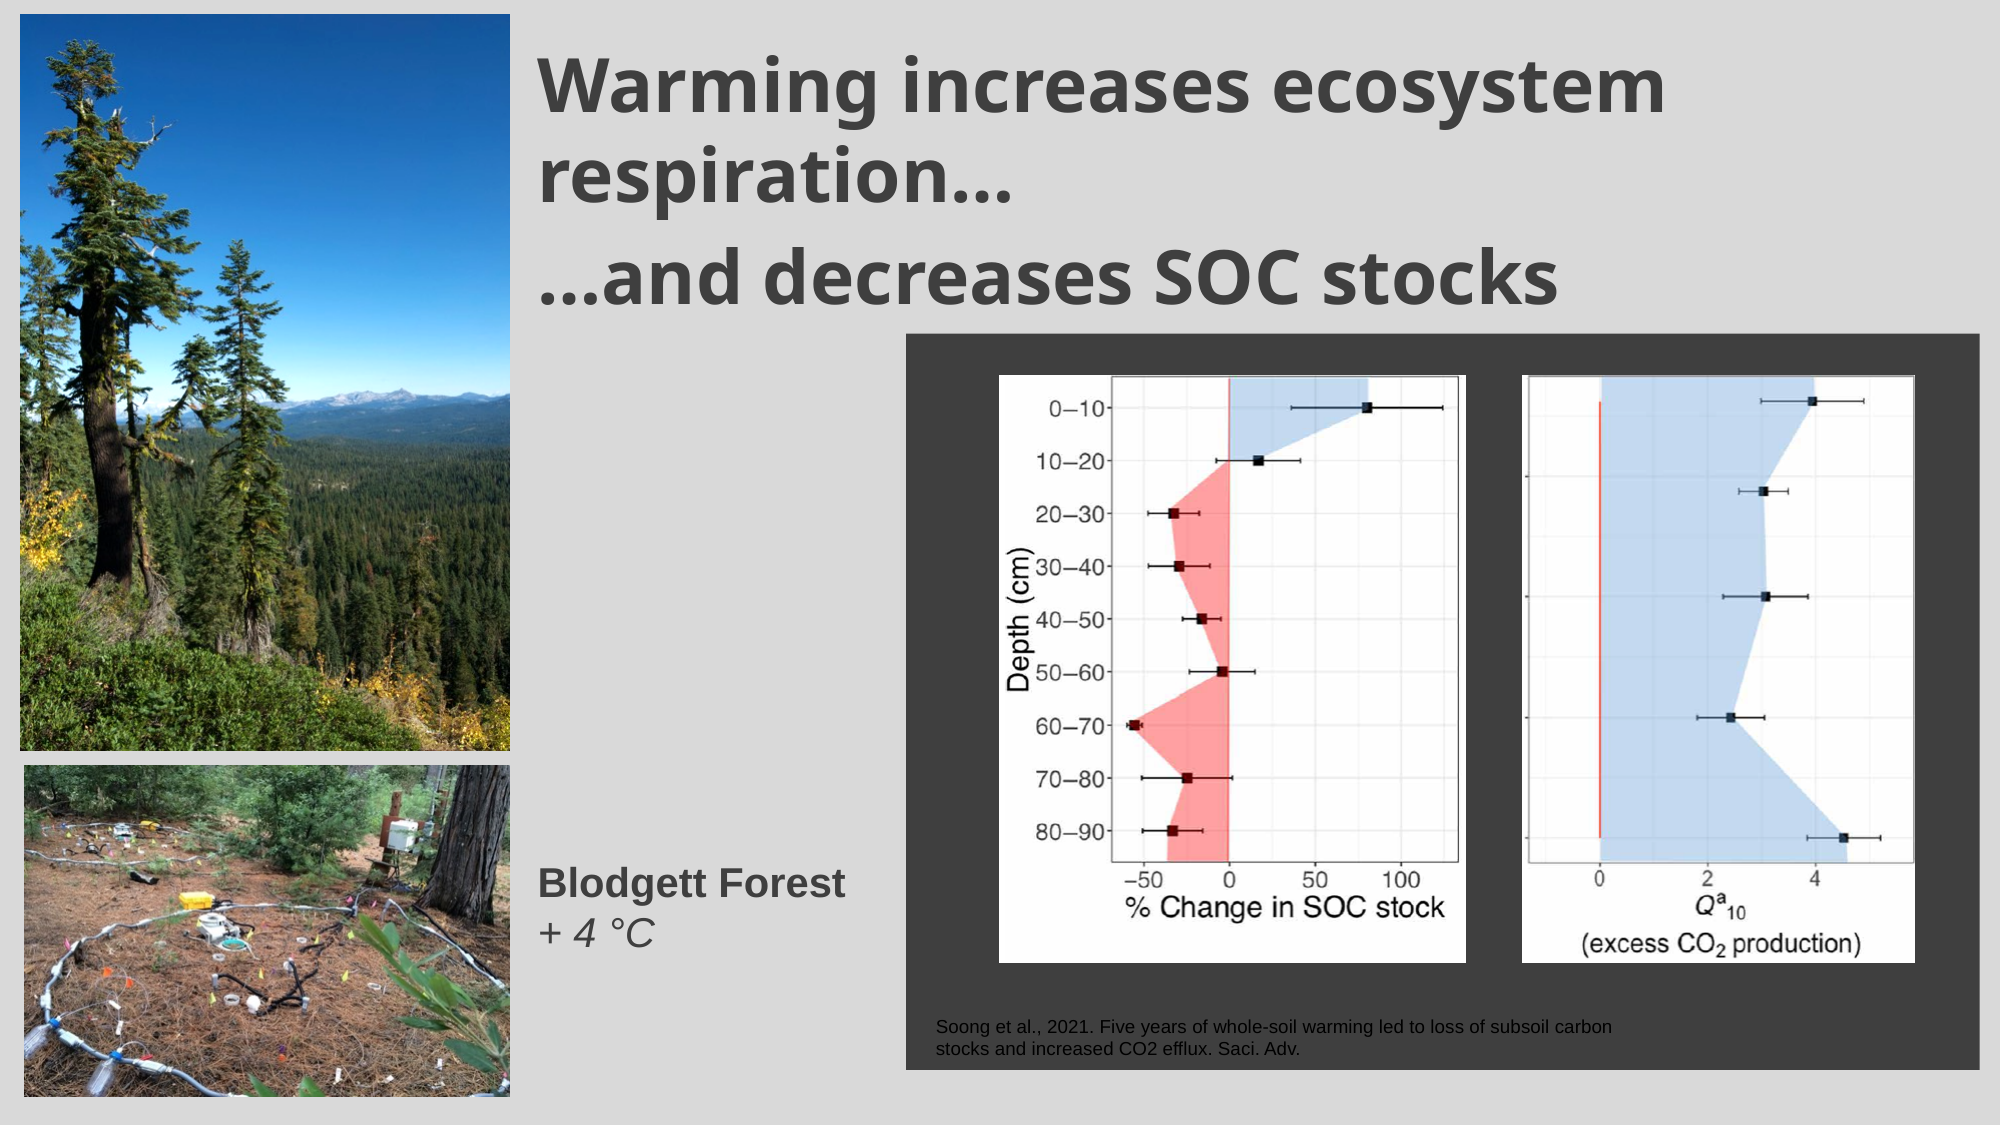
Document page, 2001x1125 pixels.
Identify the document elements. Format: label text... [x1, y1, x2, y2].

picture [999, 374, 1467, 964]
picture [1521, 374, 1916, 964]
picture [19, 13, 510, 751]
text_box Soong et al., 2021. Five years of whole-soil warming led to loss of subsoil carbon stocks and increased CO2 efflux. Saci. Adv. [921, 1007, 1656, 1067]
text_box [904, 332, 1981, 1071]
text_box Blodgett Forest + 4 °C [522, 848, 890, 964]
picture [23, 764, 510, 1097]
text_box Warming increases ecosystem respiration… …and decreases SOC stocks [522, 29, 1763, 327]
